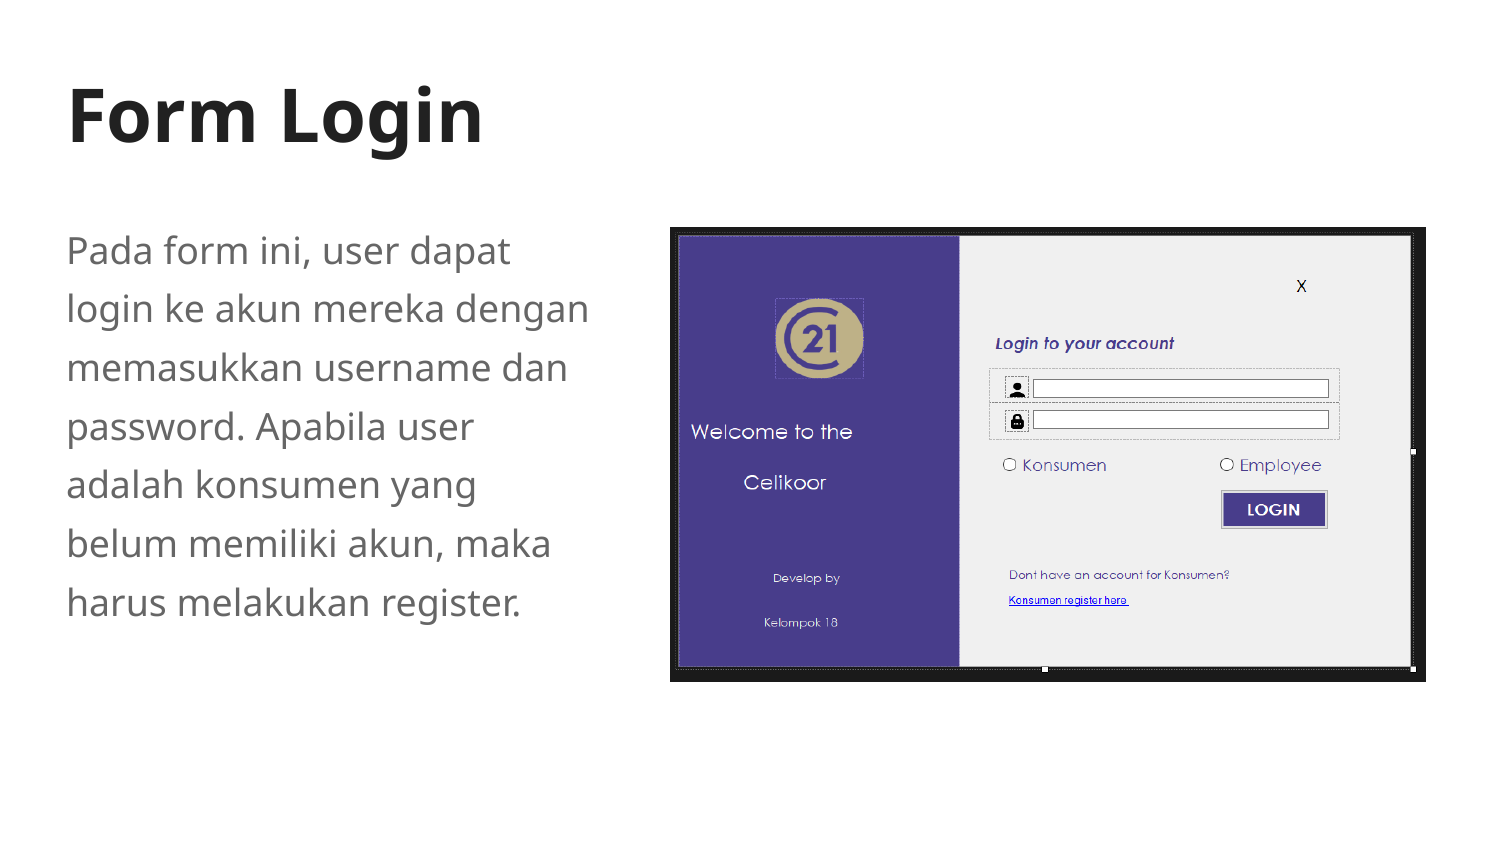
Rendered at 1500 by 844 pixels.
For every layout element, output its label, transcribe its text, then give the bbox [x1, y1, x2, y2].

title Form Login [51, 48, 1449, 180]
list Pada form ini, user dapat login ke akun mereka dengan memasukkan username dan password. Apabila user adalah konsumen yang belum memiliki akun, maka harus melakukan register. [51, 201, 606, 750]
picture [670, 227, 1427, 683]
